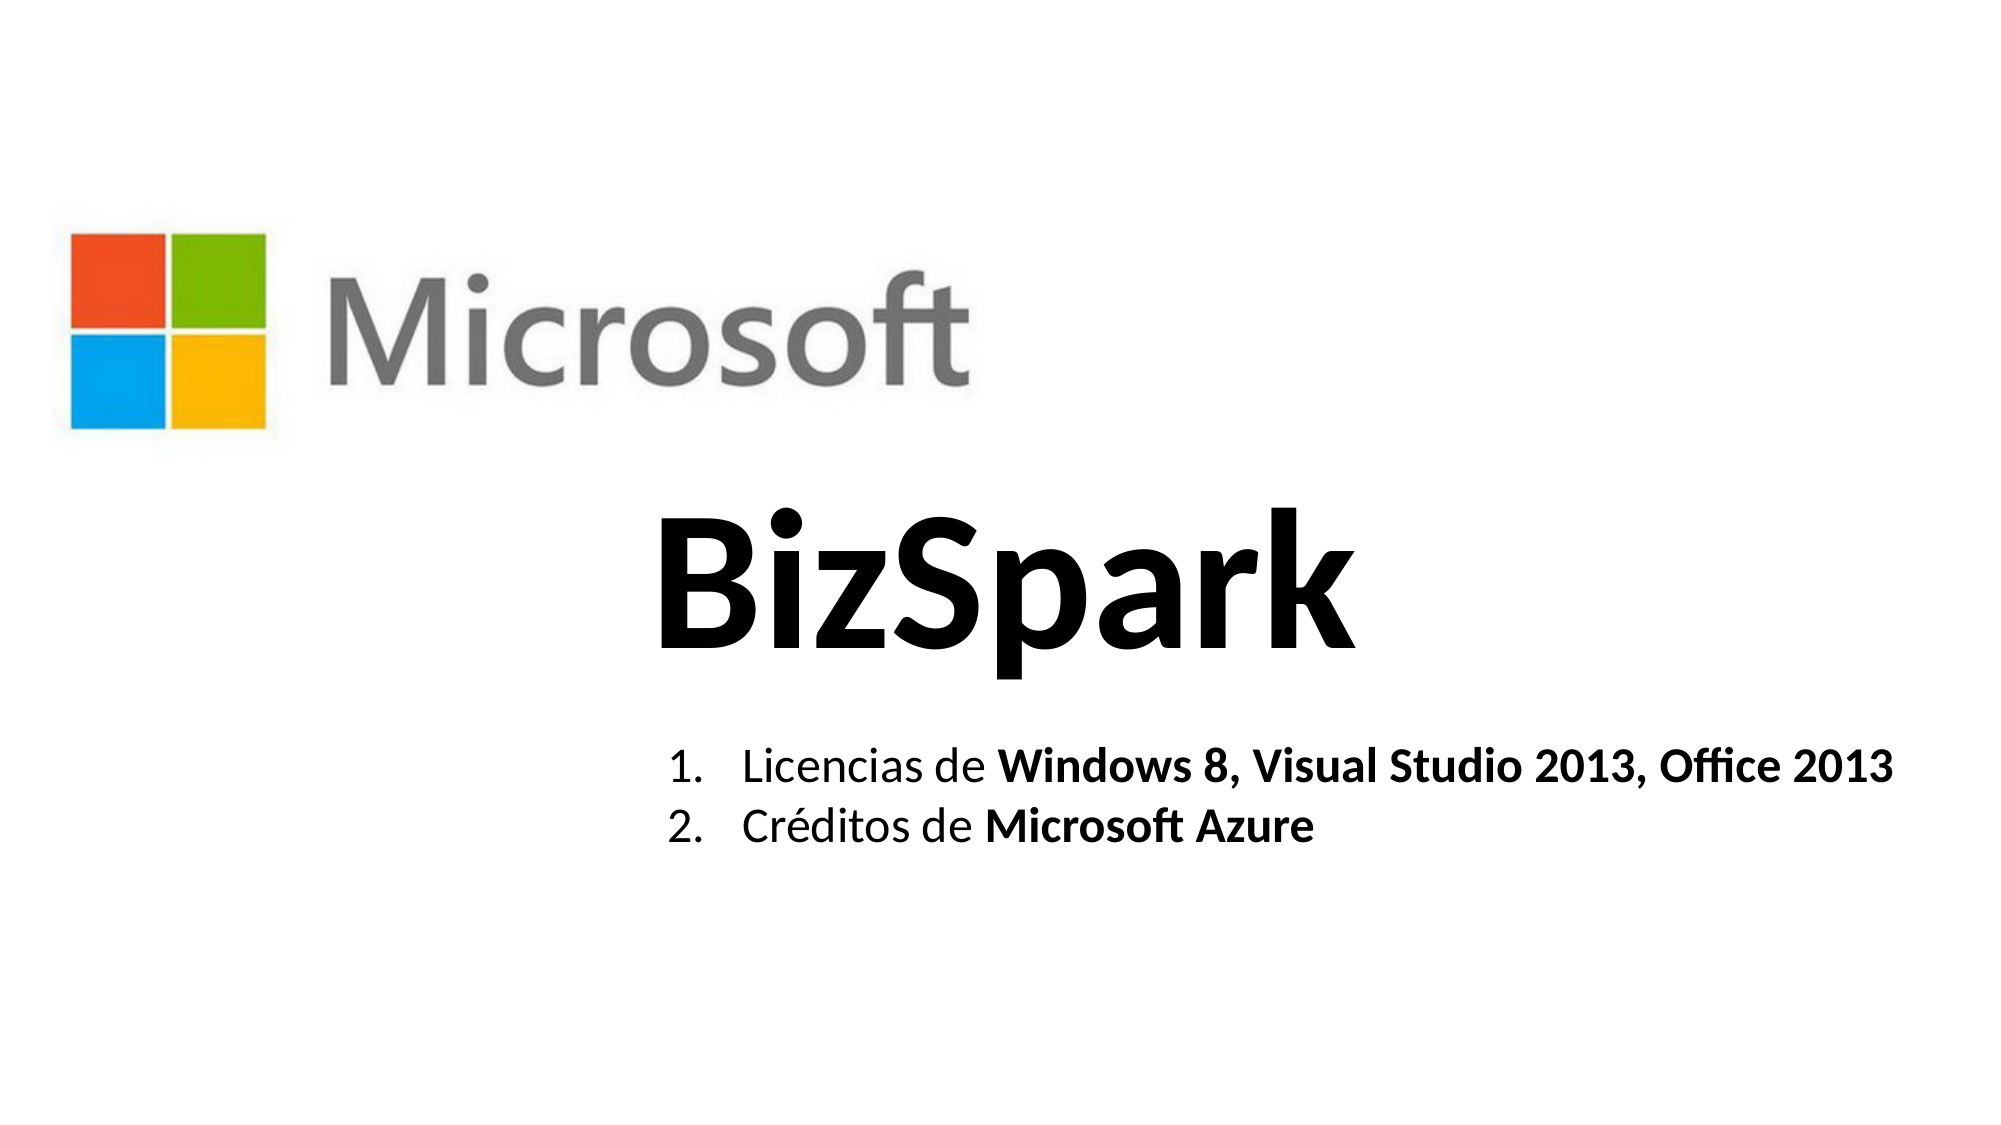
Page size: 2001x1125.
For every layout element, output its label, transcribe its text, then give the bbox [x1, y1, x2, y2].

text_box Licencias de Windows 8, Visual Studio 2013, Office 2013 Créditos de Microsoft Azure [652, 725, 1944, 861]
text_box BizSpark [991, 441, 1467, 697]
picture [52, 3, 991, 794]
